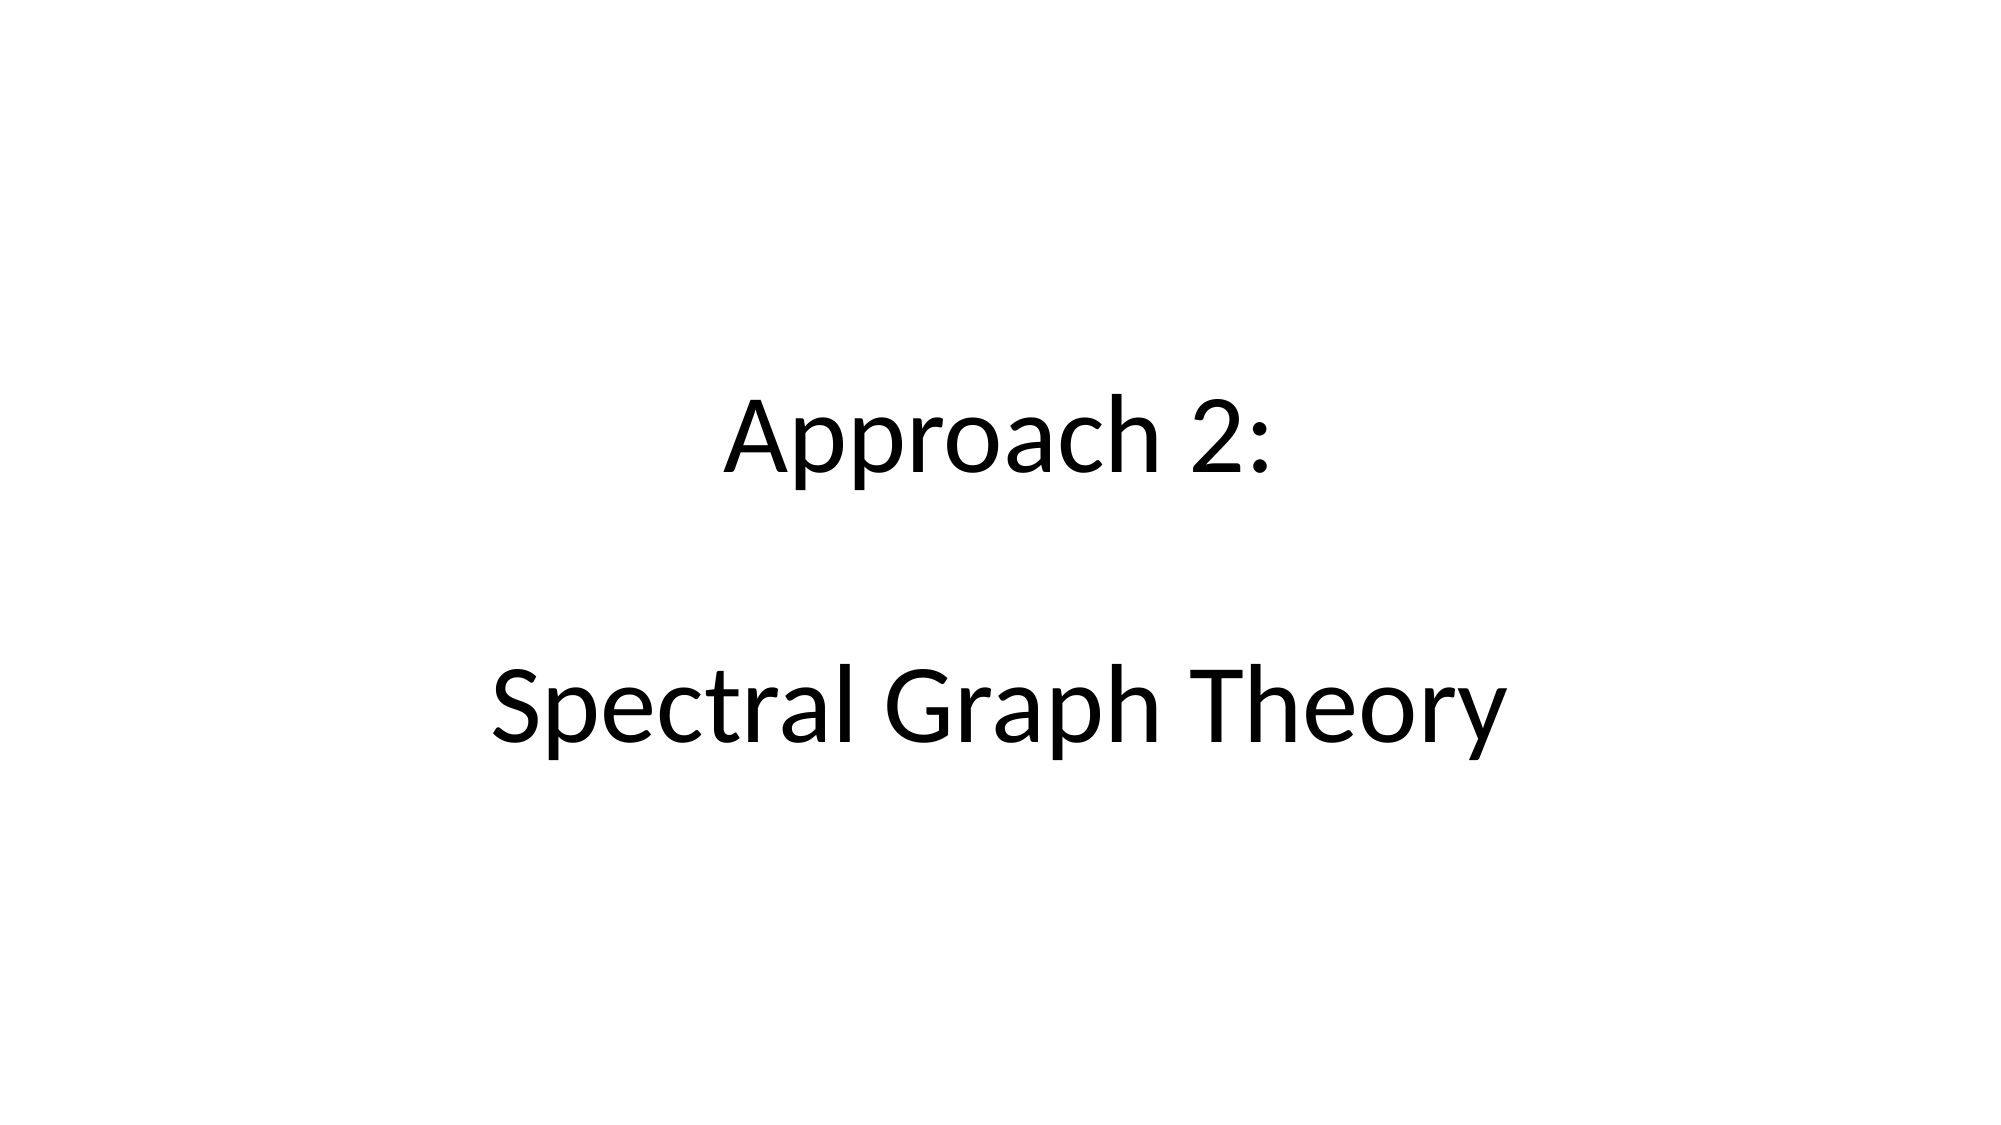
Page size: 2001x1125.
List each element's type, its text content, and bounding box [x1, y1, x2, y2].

title Approach 2: Spectral Graph Theory [137, 111, 1863, 1014]
